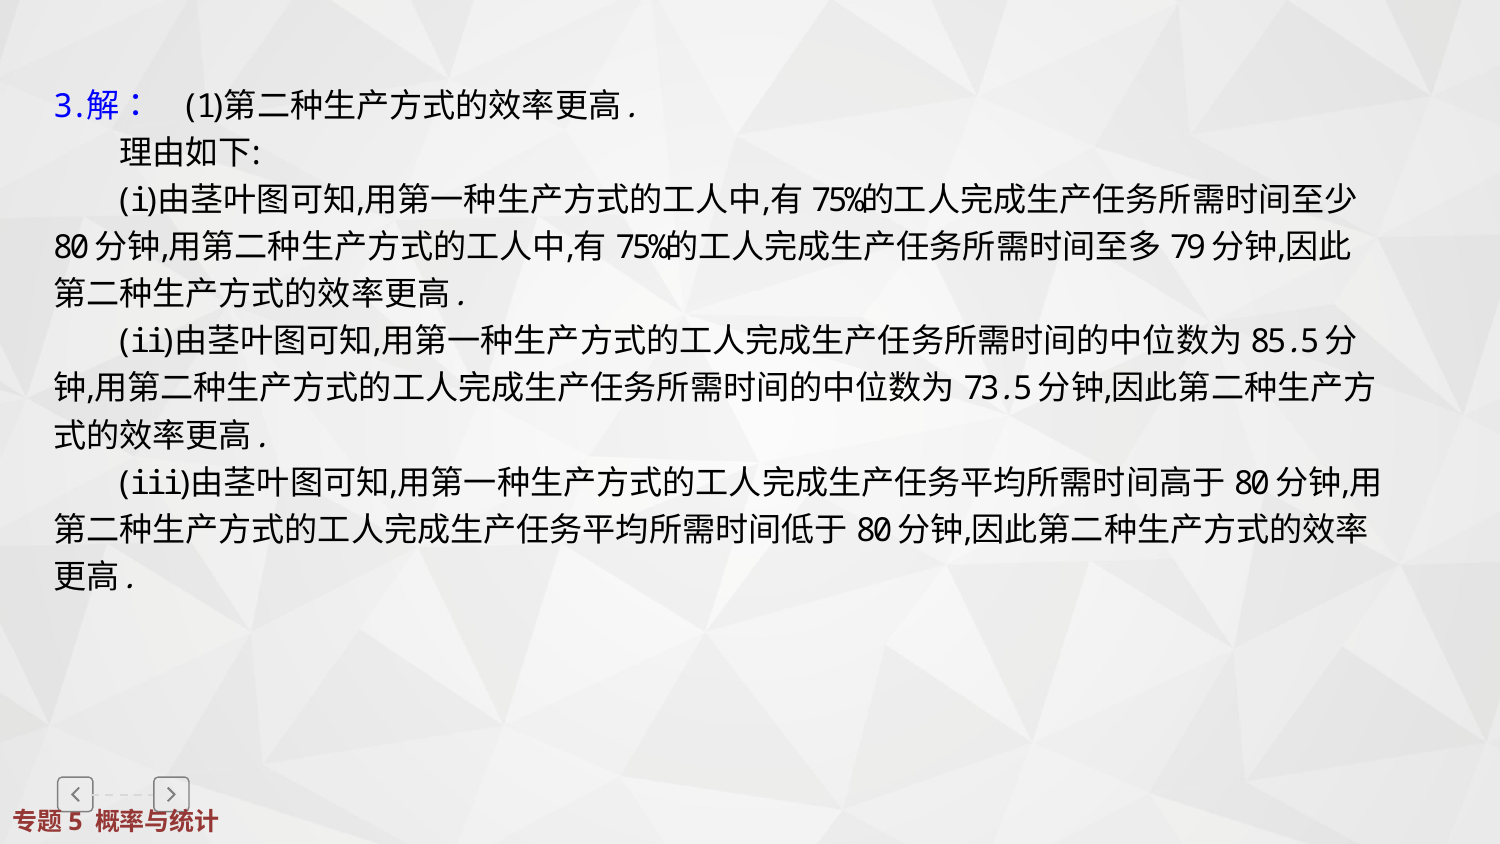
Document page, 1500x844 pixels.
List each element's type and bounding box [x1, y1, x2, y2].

picture [0, 0, 1500, 844]
text_box [52, 79, 1386, 844]
